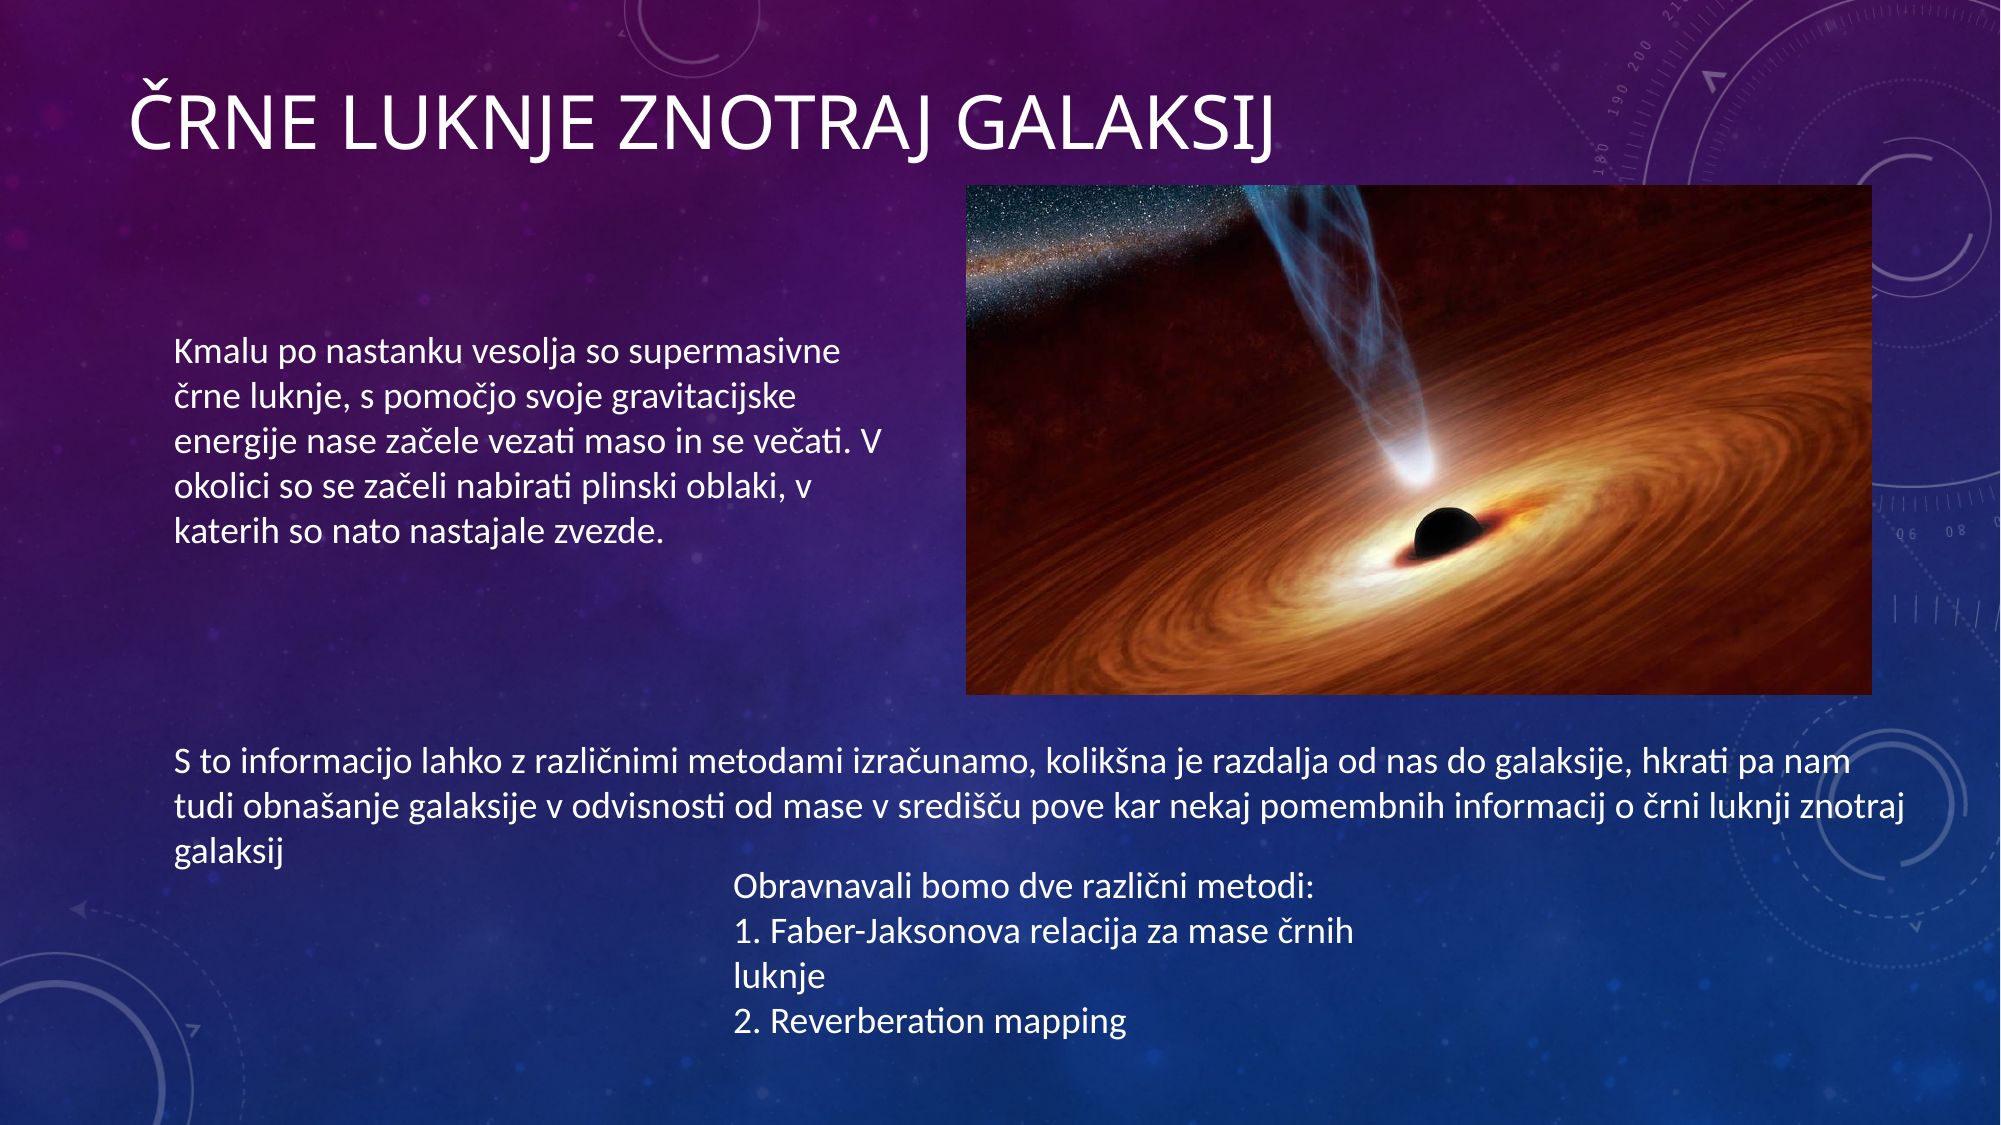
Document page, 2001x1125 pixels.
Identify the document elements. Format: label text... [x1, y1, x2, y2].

text_box Kmalu po nastanku vesolja so supermasivne črne luknje, s pomočjo svoje gravitacijske energije nase začele vezati maso in se večati. V okolici so se začeli nabirati plinski oblaki, v katerih so nato nastajale zvezde. [159, 318, 903, 559]
text_box Obravnavali bomo dve različni metodi: 1. Faber-Jaksonova relacija za mase črnih luknje 2. Reverberation mapping [718, 853, 1445, 1049]
text_box S to informacijo lahko z različnimi metodami izračunamo, kolikšna je razdalja od nas do galaksije, hkrati pa nam tudi obnašanje galaksije v odvisnosti od mase v središču pove kar nekaj pomembnih informacij o črni luknji znotraj galaksij [159, 728, 1934, 878]
title Črne luknje znotraj galaksij [112, 0, 1775, 239]
picture [0, 0, 2001, 1125]
